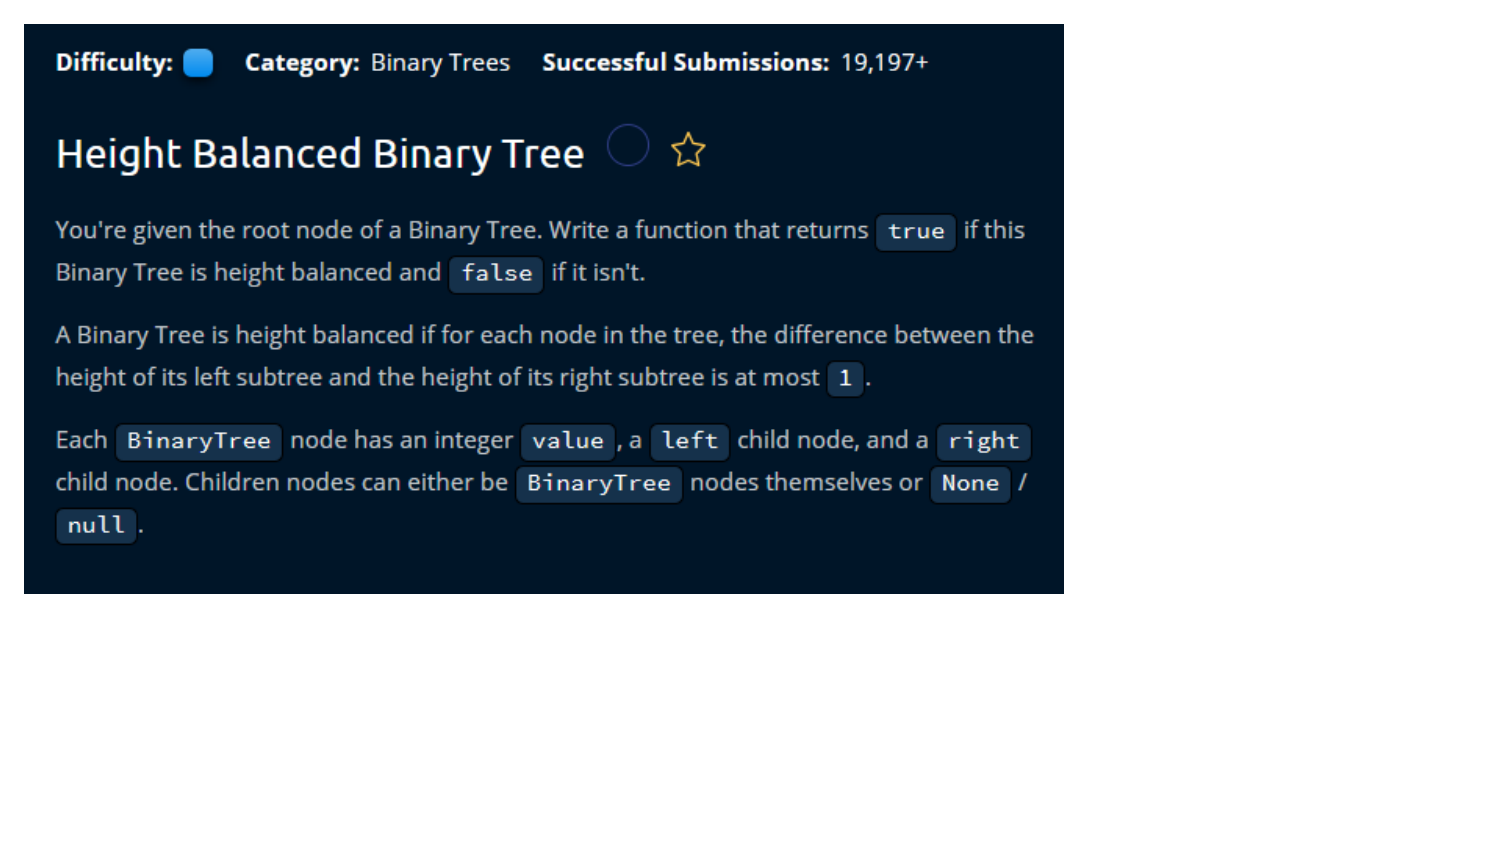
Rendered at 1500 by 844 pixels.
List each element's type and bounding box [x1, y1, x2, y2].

picture [24, 24, 1065, 594]
